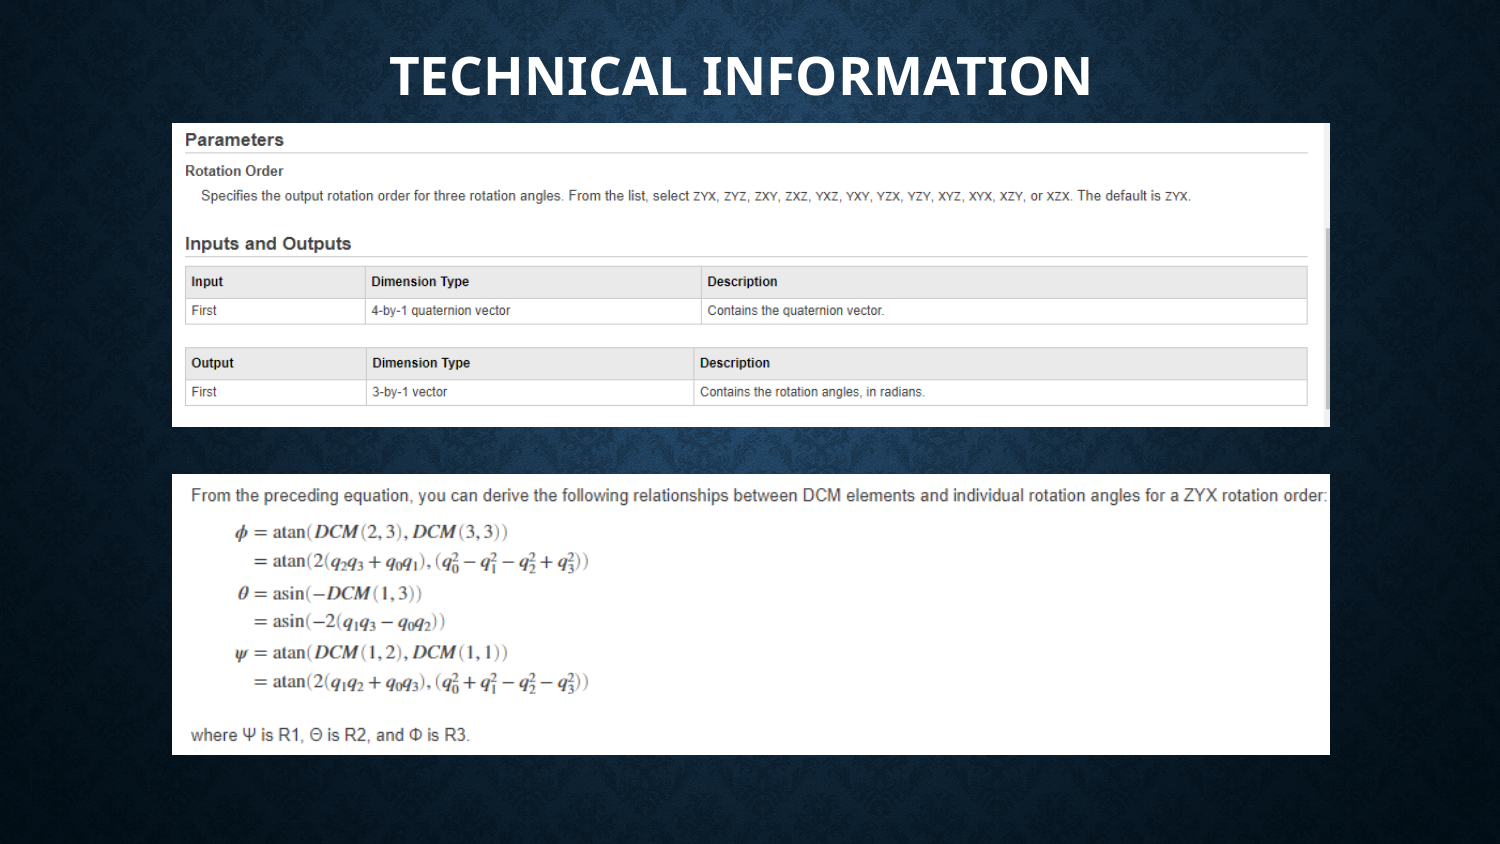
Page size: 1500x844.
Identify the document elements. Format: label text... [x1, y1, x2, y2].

picture [171, 123, 1331, 427]
title TECHNICAL INFORMATION [51, 34, 1433, 151]
picture [171, 474, 1331, 756]
